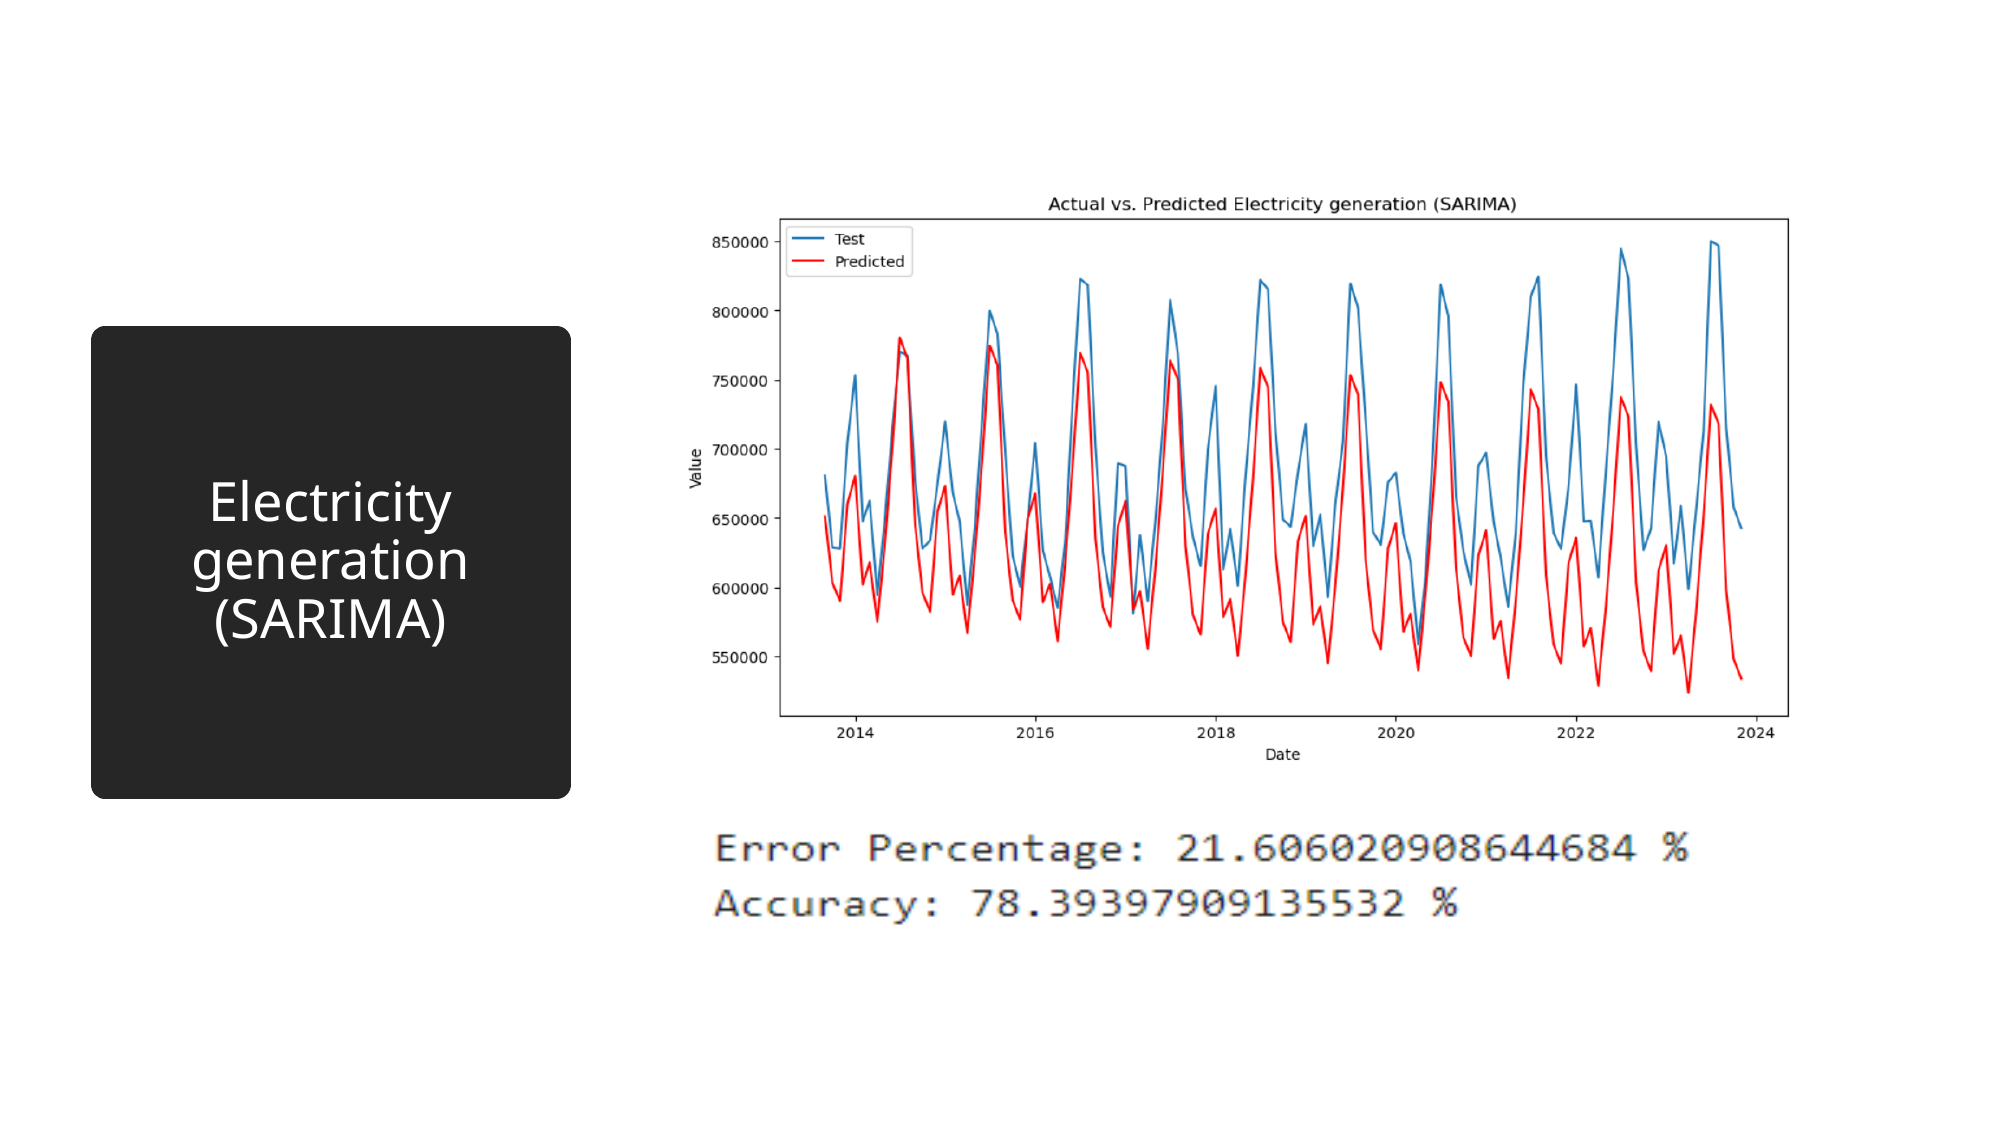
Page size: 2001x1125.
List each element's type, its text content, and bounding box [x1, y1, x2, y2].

picture [662, 775, 1842, 938]
picture [662, 186, 1842, 767]
title Electricity generation (SARIMA) [105, 340, 557, 785]
